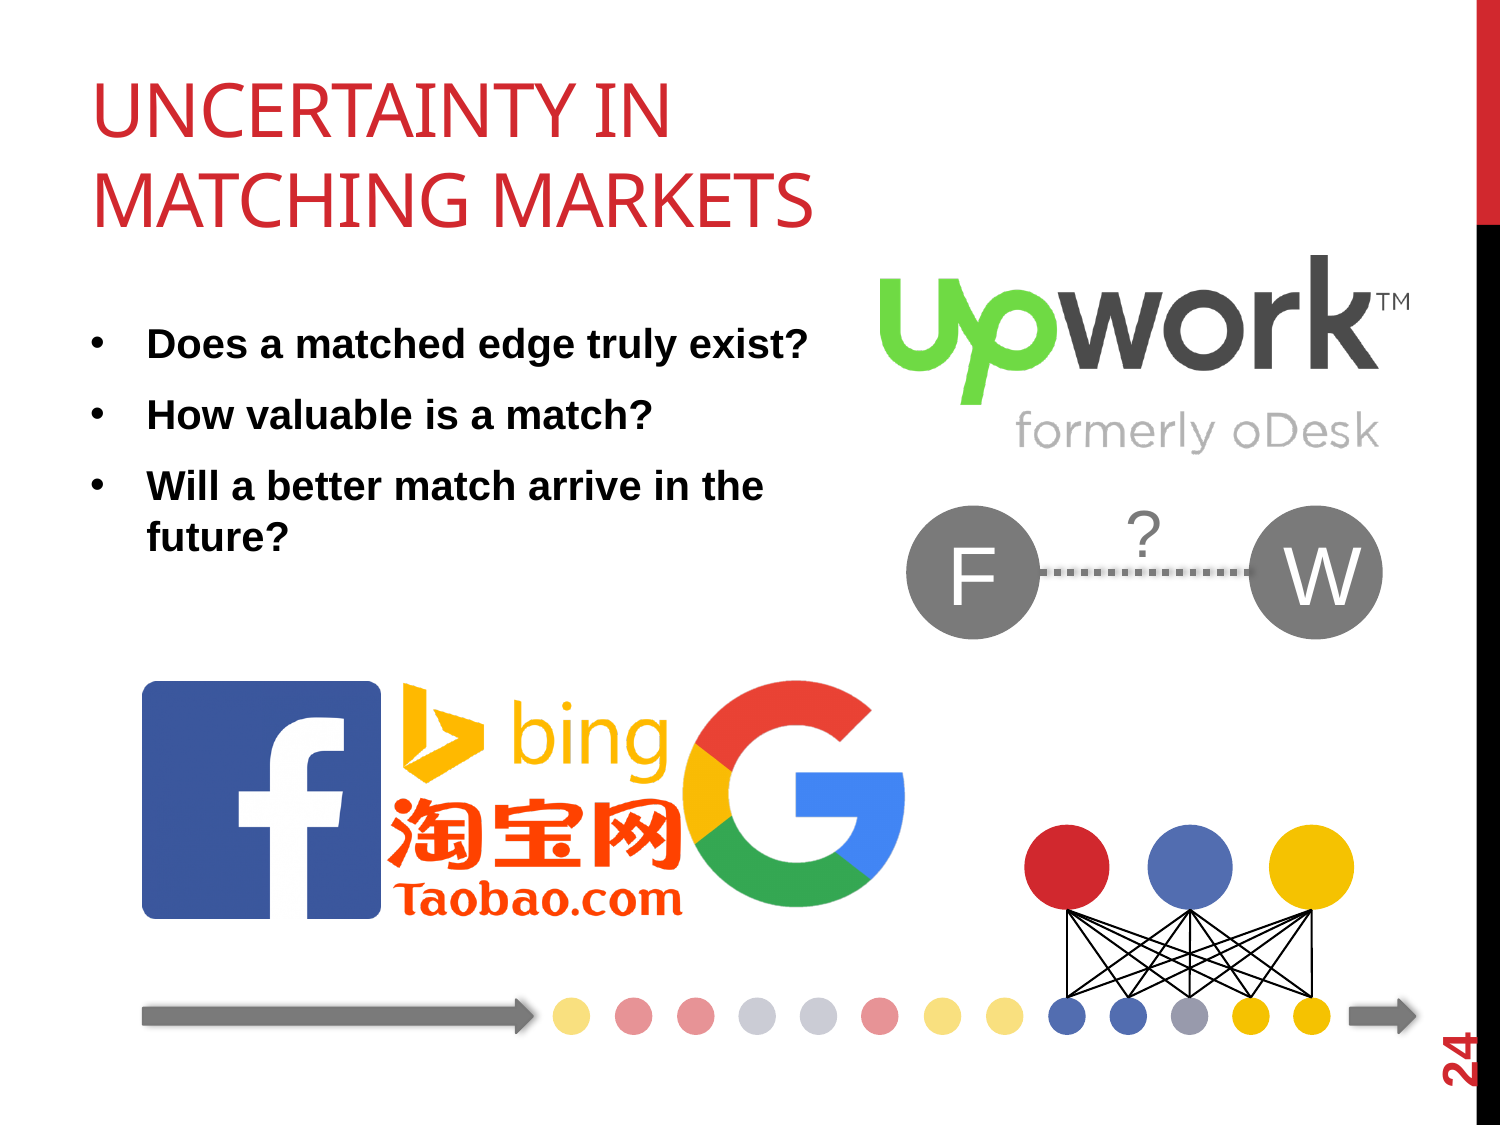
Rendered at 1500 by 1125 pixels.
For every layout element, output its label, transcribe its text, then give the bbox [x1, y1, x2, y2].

slide_number 24 [1427, 887, 1488, 1104]
title Uncertainty in Matching Markets [75, 25, 1025, 250]
list Does a matched edge truly exist? How valuable is a match? Will a better match arrive in the future? [75, 309, 847, 1005]
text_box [1023, 824, 1355, 991]
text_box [879, 254, 1410, 640]
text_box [142, 996, 1416, 1036]
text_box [142, 619, 969, 968]
